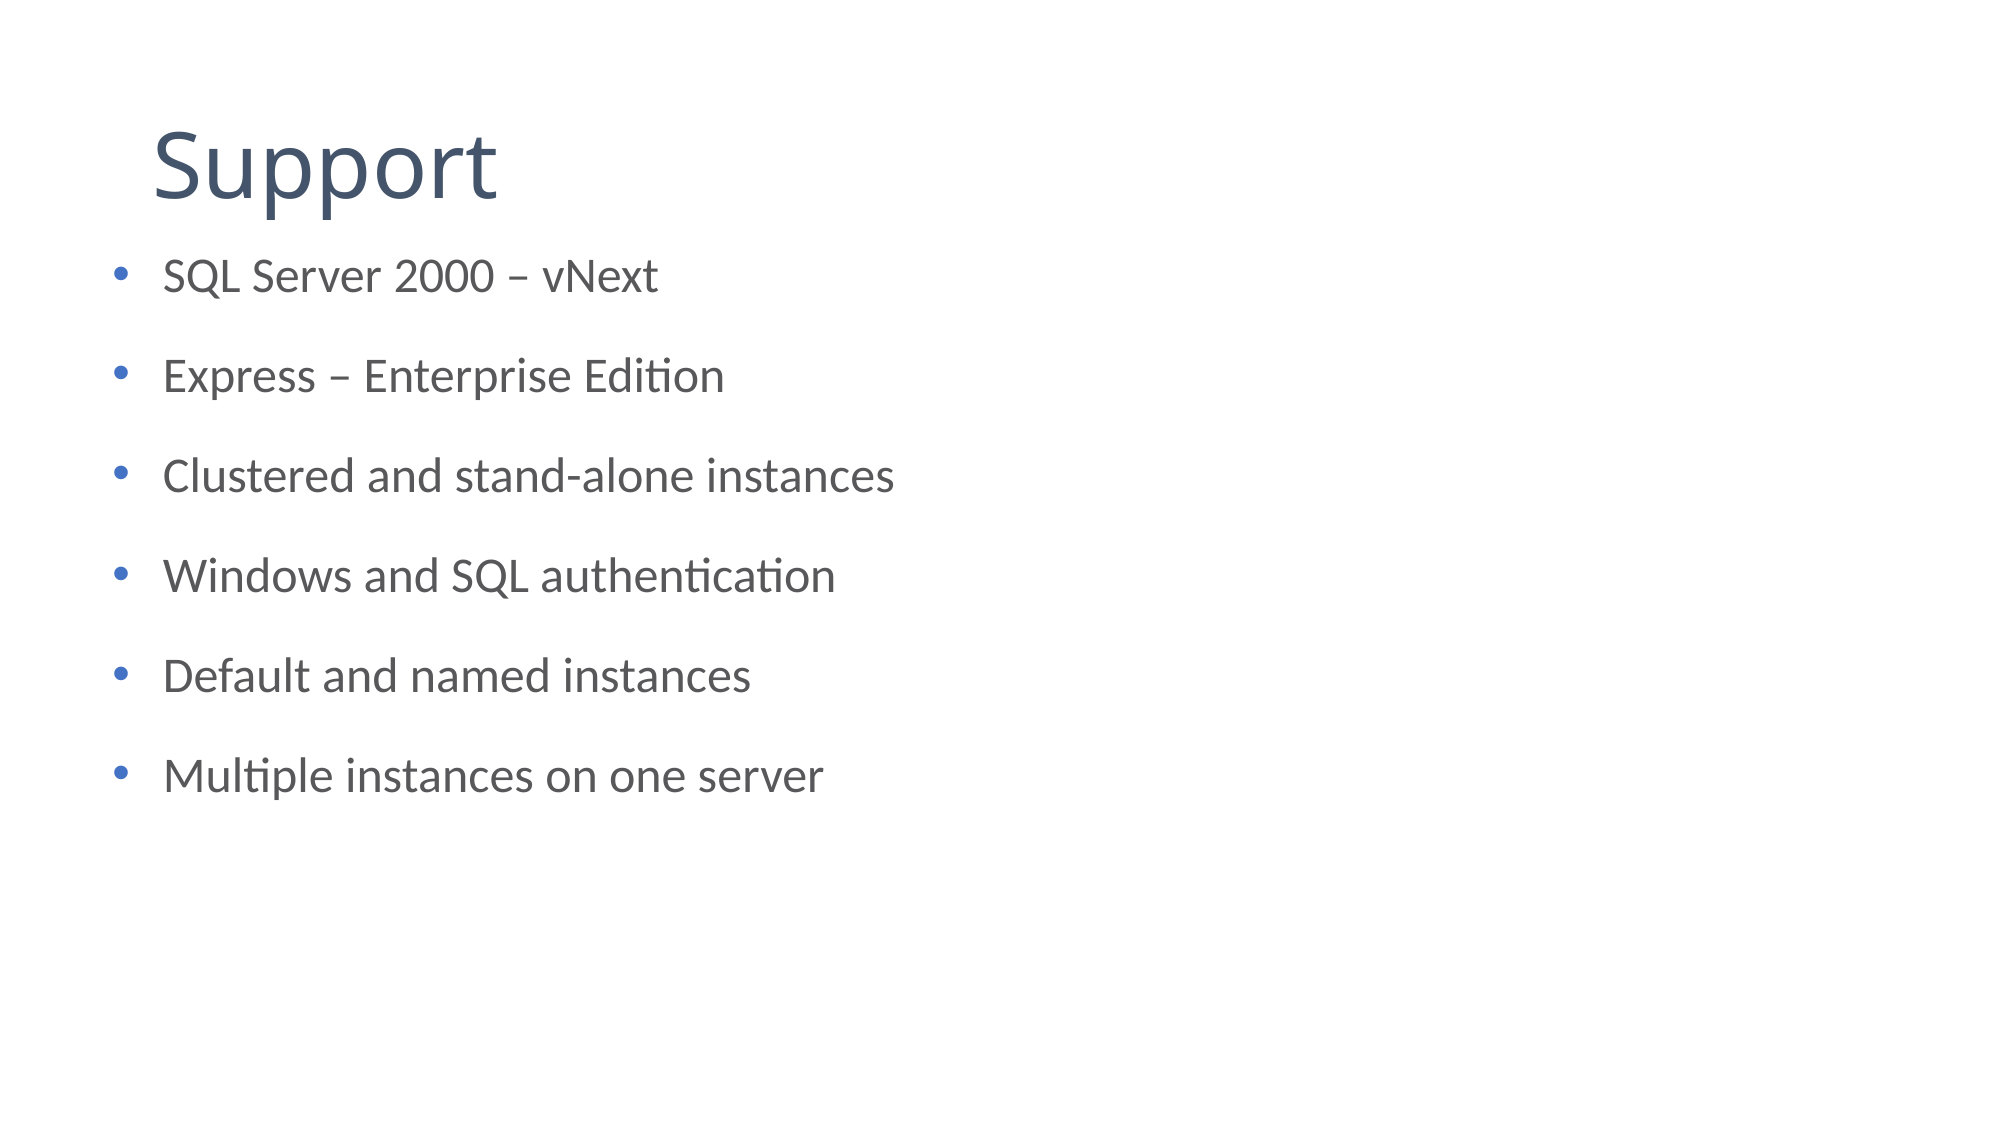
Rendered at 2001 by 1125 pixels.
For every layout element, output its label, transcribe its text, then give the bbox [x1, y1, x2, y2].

title Support [137, 59, 1863, 278]
list SQL Server 2000 – vNext Express – Enterprise Edition Clustered and stand-alone instances Windows and SQL authentication Default and named instances Multiple instances on one server [97, 205, 1955, 1043]
